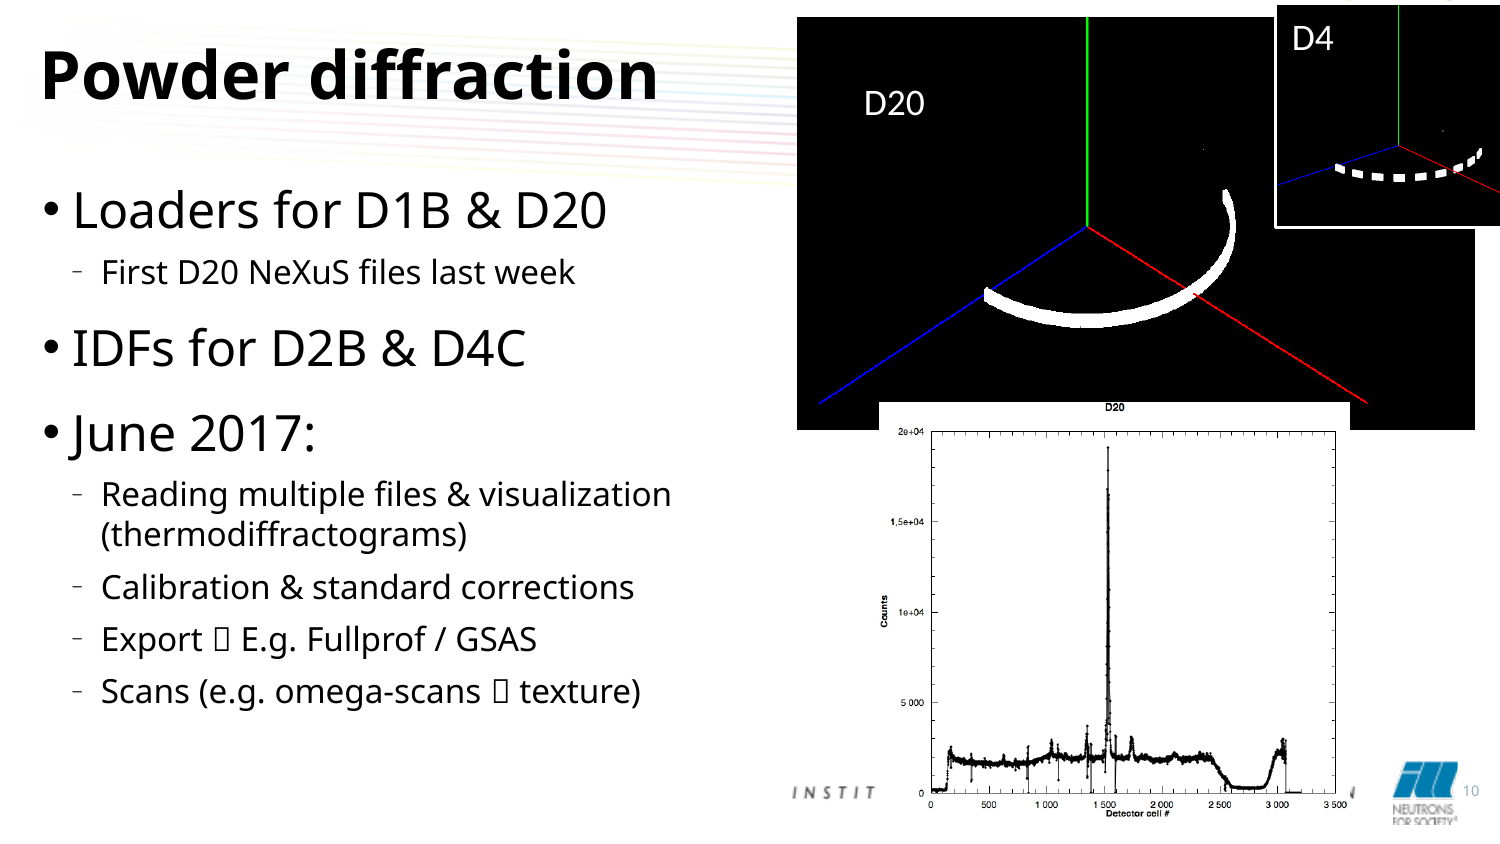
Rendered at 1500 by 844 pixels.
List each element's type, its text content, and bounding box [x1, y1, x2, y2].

list Powder diffraction [25, 25, 791, 116]
text_box [1354, 437, 1460, 819]
text_box [27, 702, 873, 819]
picture [0, 0, 1500, 844]
list Loaders for D1B & D20 First D20 NeXuS files last week IDFs for D2B & D4C June 2017: Reading multiple files & visualization (thermodiffractograms) Calibration & standard corrections Export  E.g. Fullprof / GSAS Scans (e.g. omega-scans  texture) [27, 171, 873, 702]
